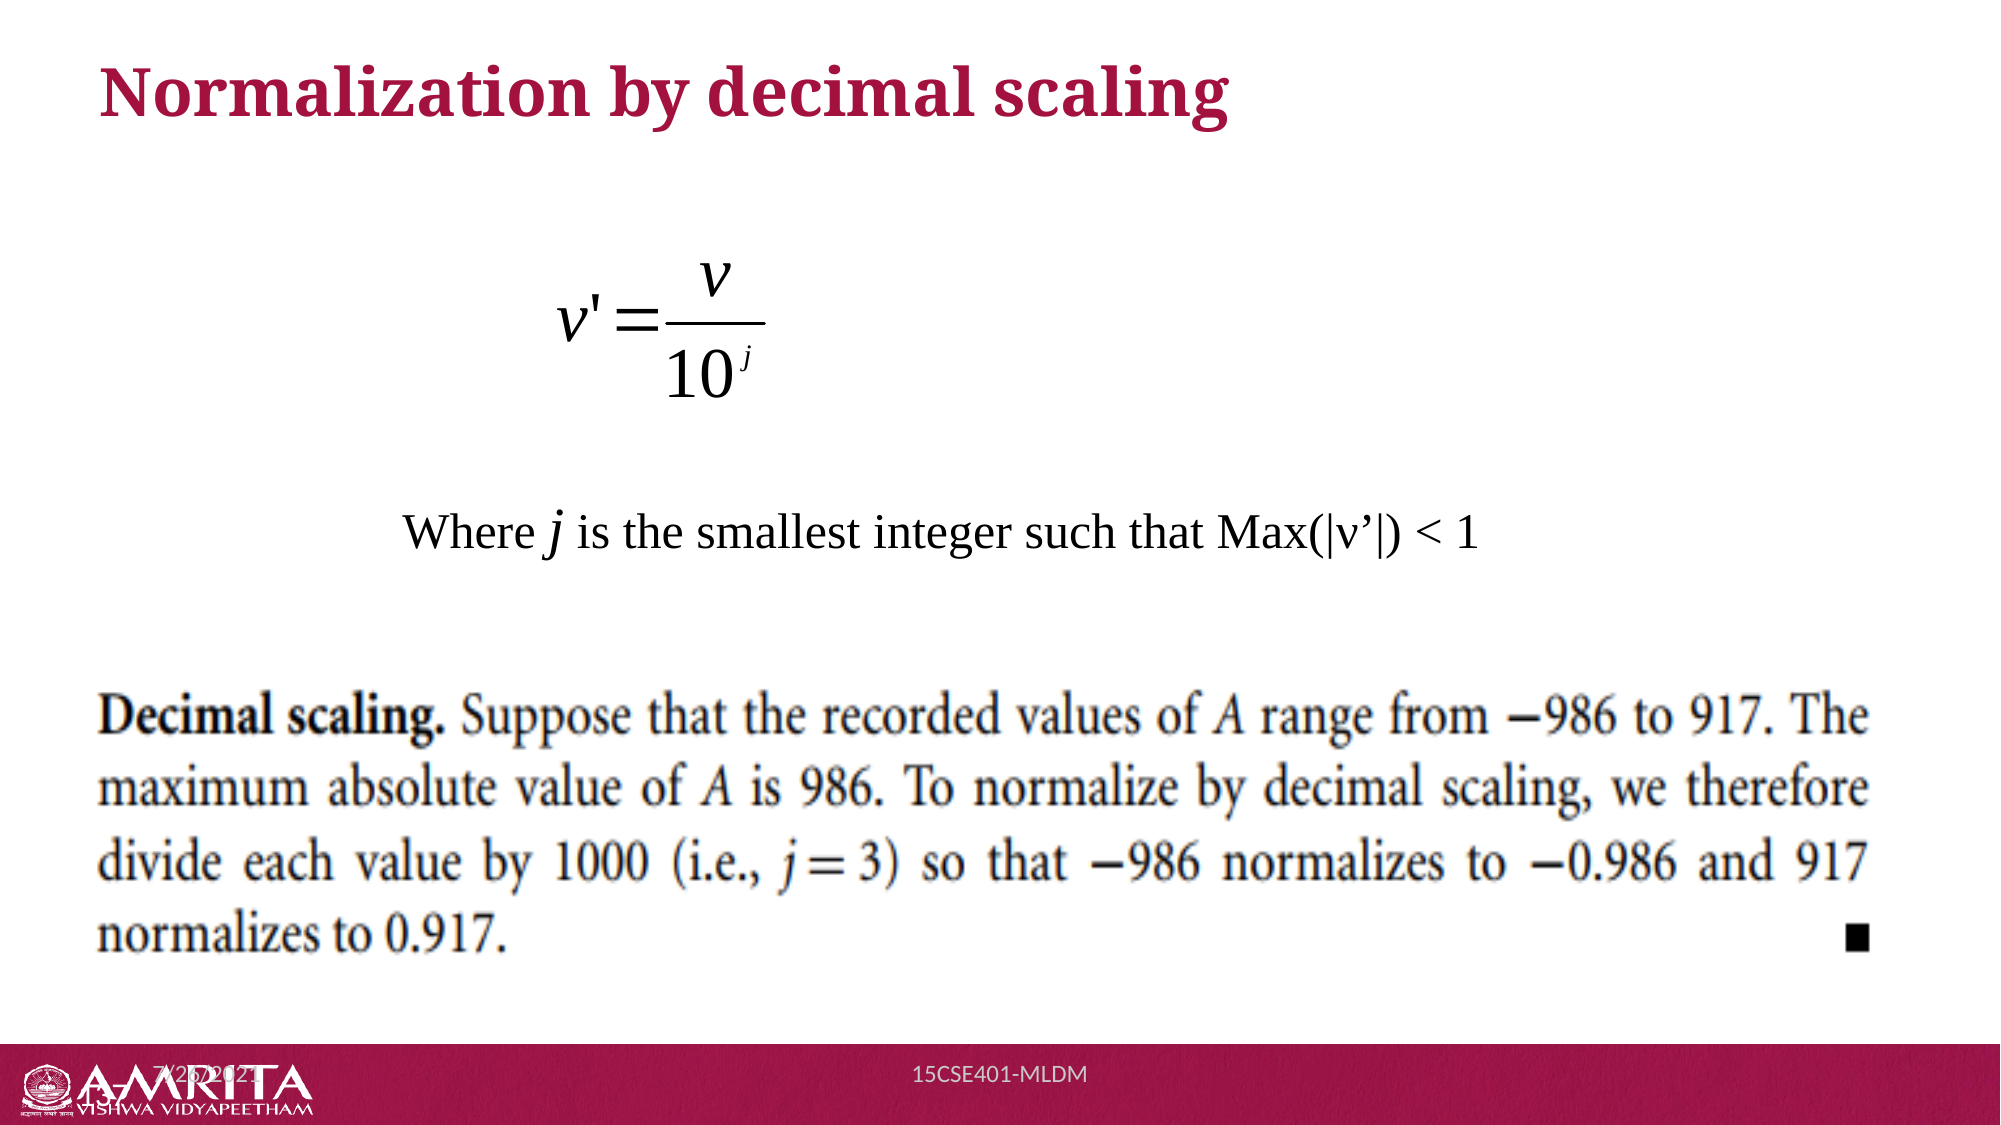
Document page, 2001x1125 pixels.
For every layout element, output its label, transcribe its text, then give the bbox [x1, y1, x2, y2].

footer 15CSE401-MLDM [662, 1042, 1338, 1103]
slide_number 137 [19, 1062, 144, 1123]
picture [0, 1044, 2000, 1125]
text_box Where j is the smallest integer such that Max(|ν’|) < 1 [387, 482, 1588, 568]
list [83, 666, 1917, 987]
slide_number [137, 1042, 588, 1103]
title Normalization by decimal scaling [99, 50, 1415, 131]
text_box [546, 228, 779, 413]
